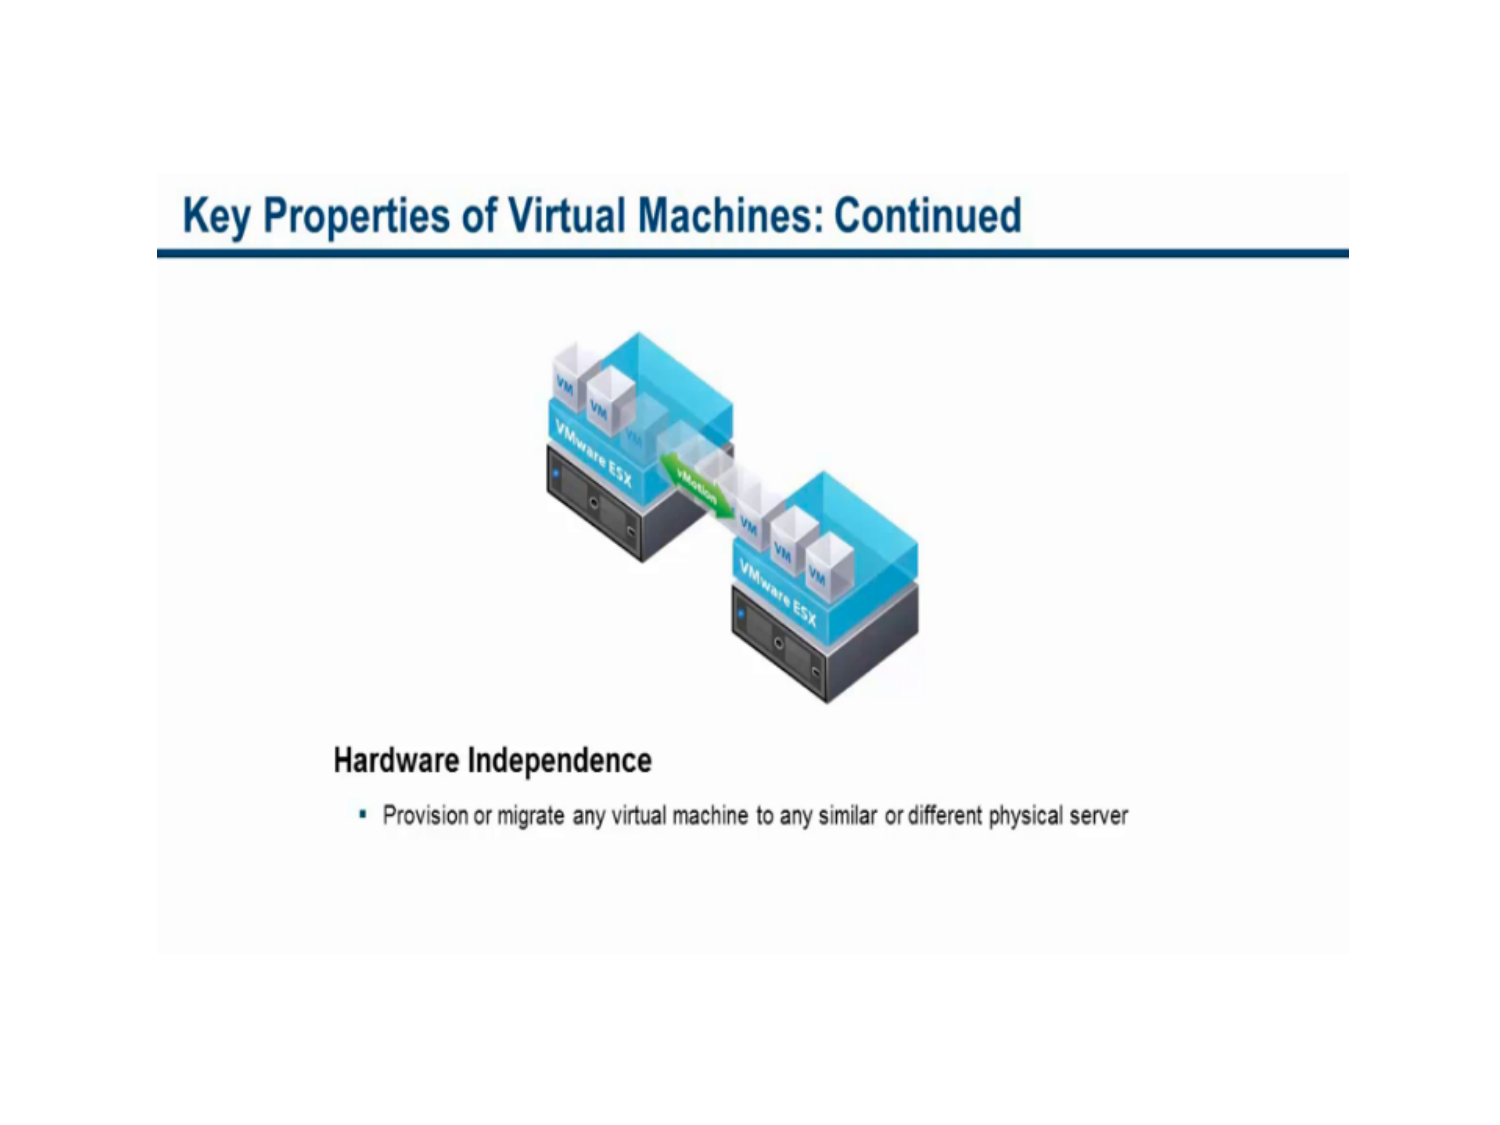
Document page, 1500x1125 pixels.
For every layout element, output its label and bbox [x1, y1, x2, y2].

picture [157, 173, 1349, 954]
